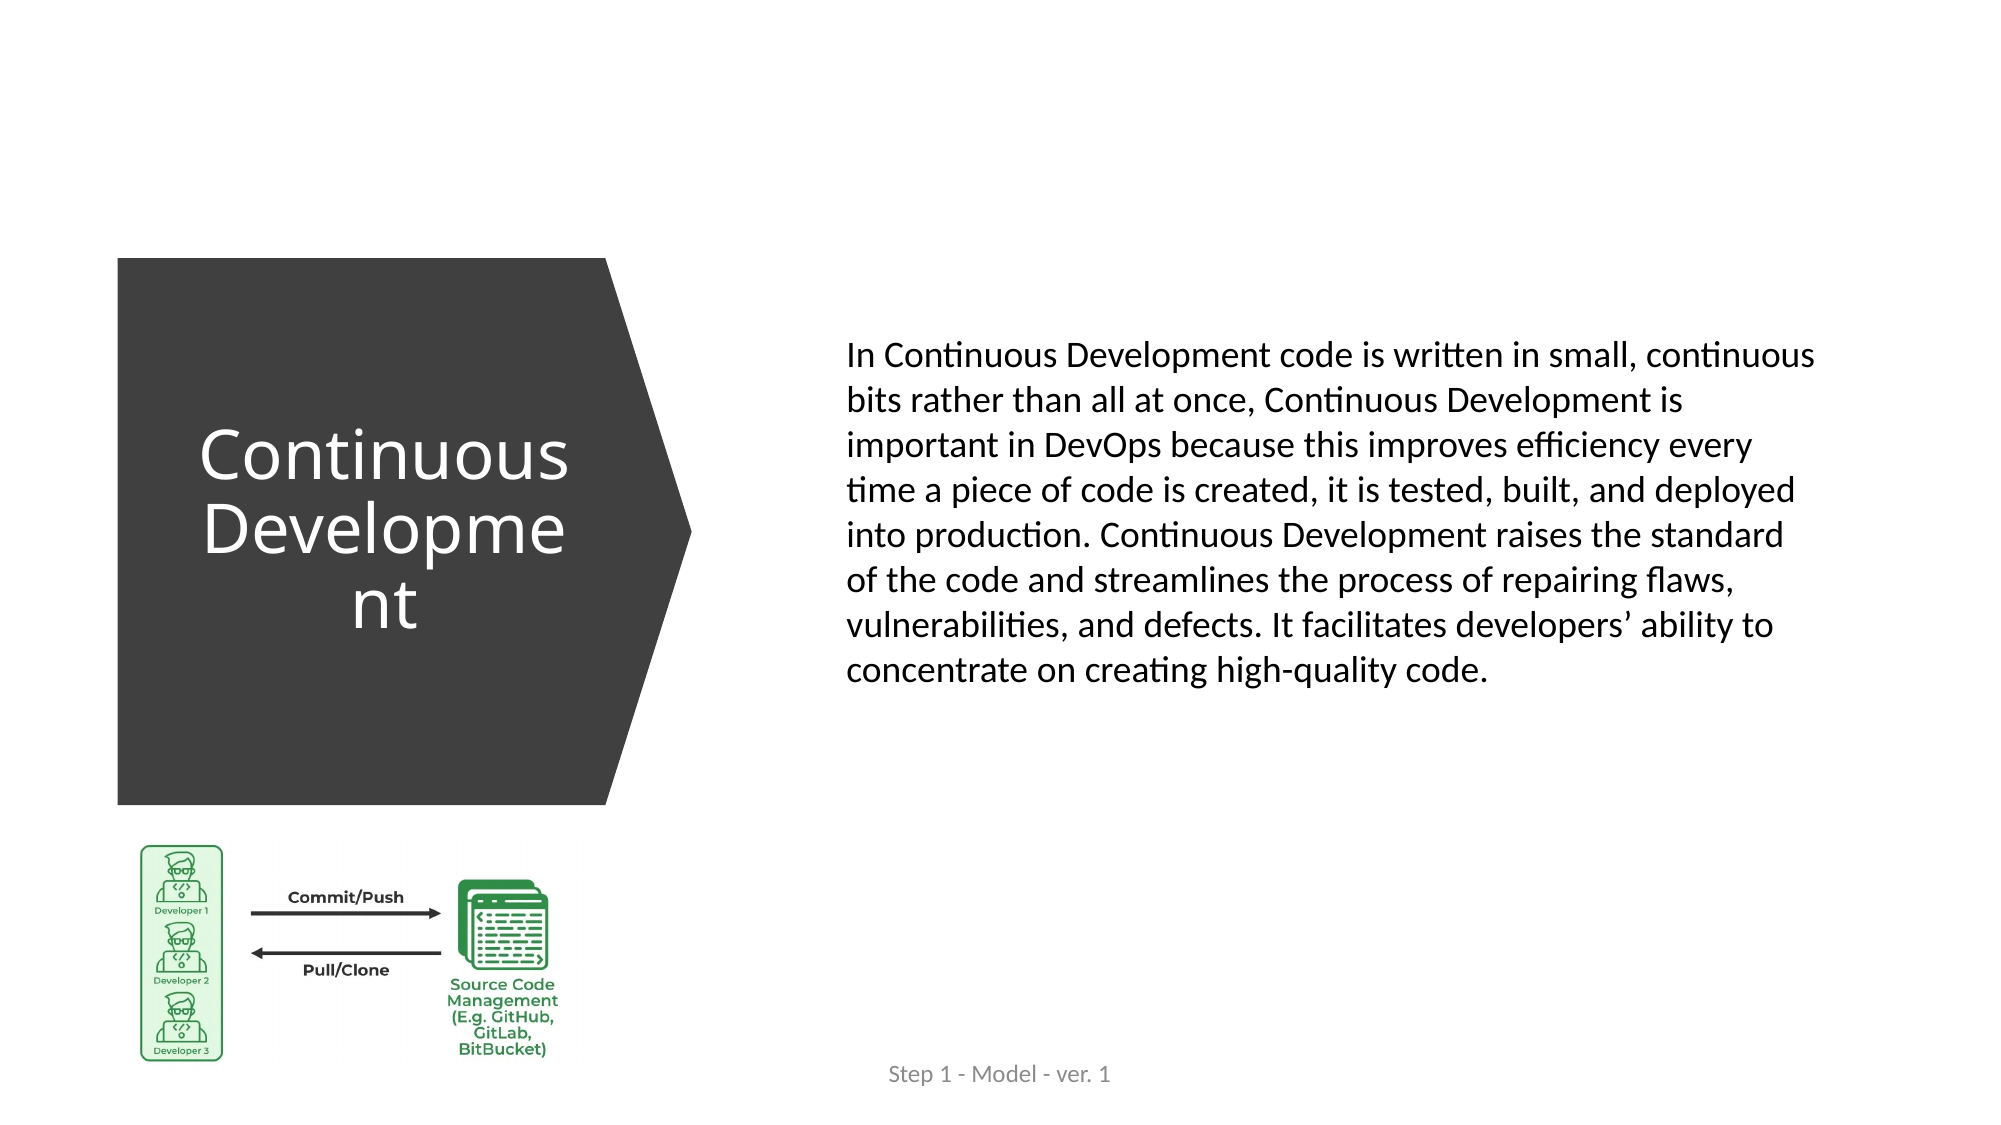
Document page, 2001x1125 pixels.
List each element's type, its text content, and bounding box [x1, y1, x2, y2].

picture [117, 836, 584, 1070]
text_box [116, 257, 693, 807]
footer Step 1 - Model - ver. 1 [662, 1042, 1338, 1103]
title Continuous Development [168, 322, 601, 741]
text_box In Continuous Development code is written in small, continuous bits rather than all at once, Continuous Development is important in DevOps because this improves efficiency every time a piece of code is created, it is tested, built, and deployed into production. Continuous Development raises the standard of the code and streamlines the process of repairing flaws, vulnerabilities, and defects. It facilitates developers’ ability to concentrate on creating high-quality code. [831, 322, 1832, 698]
